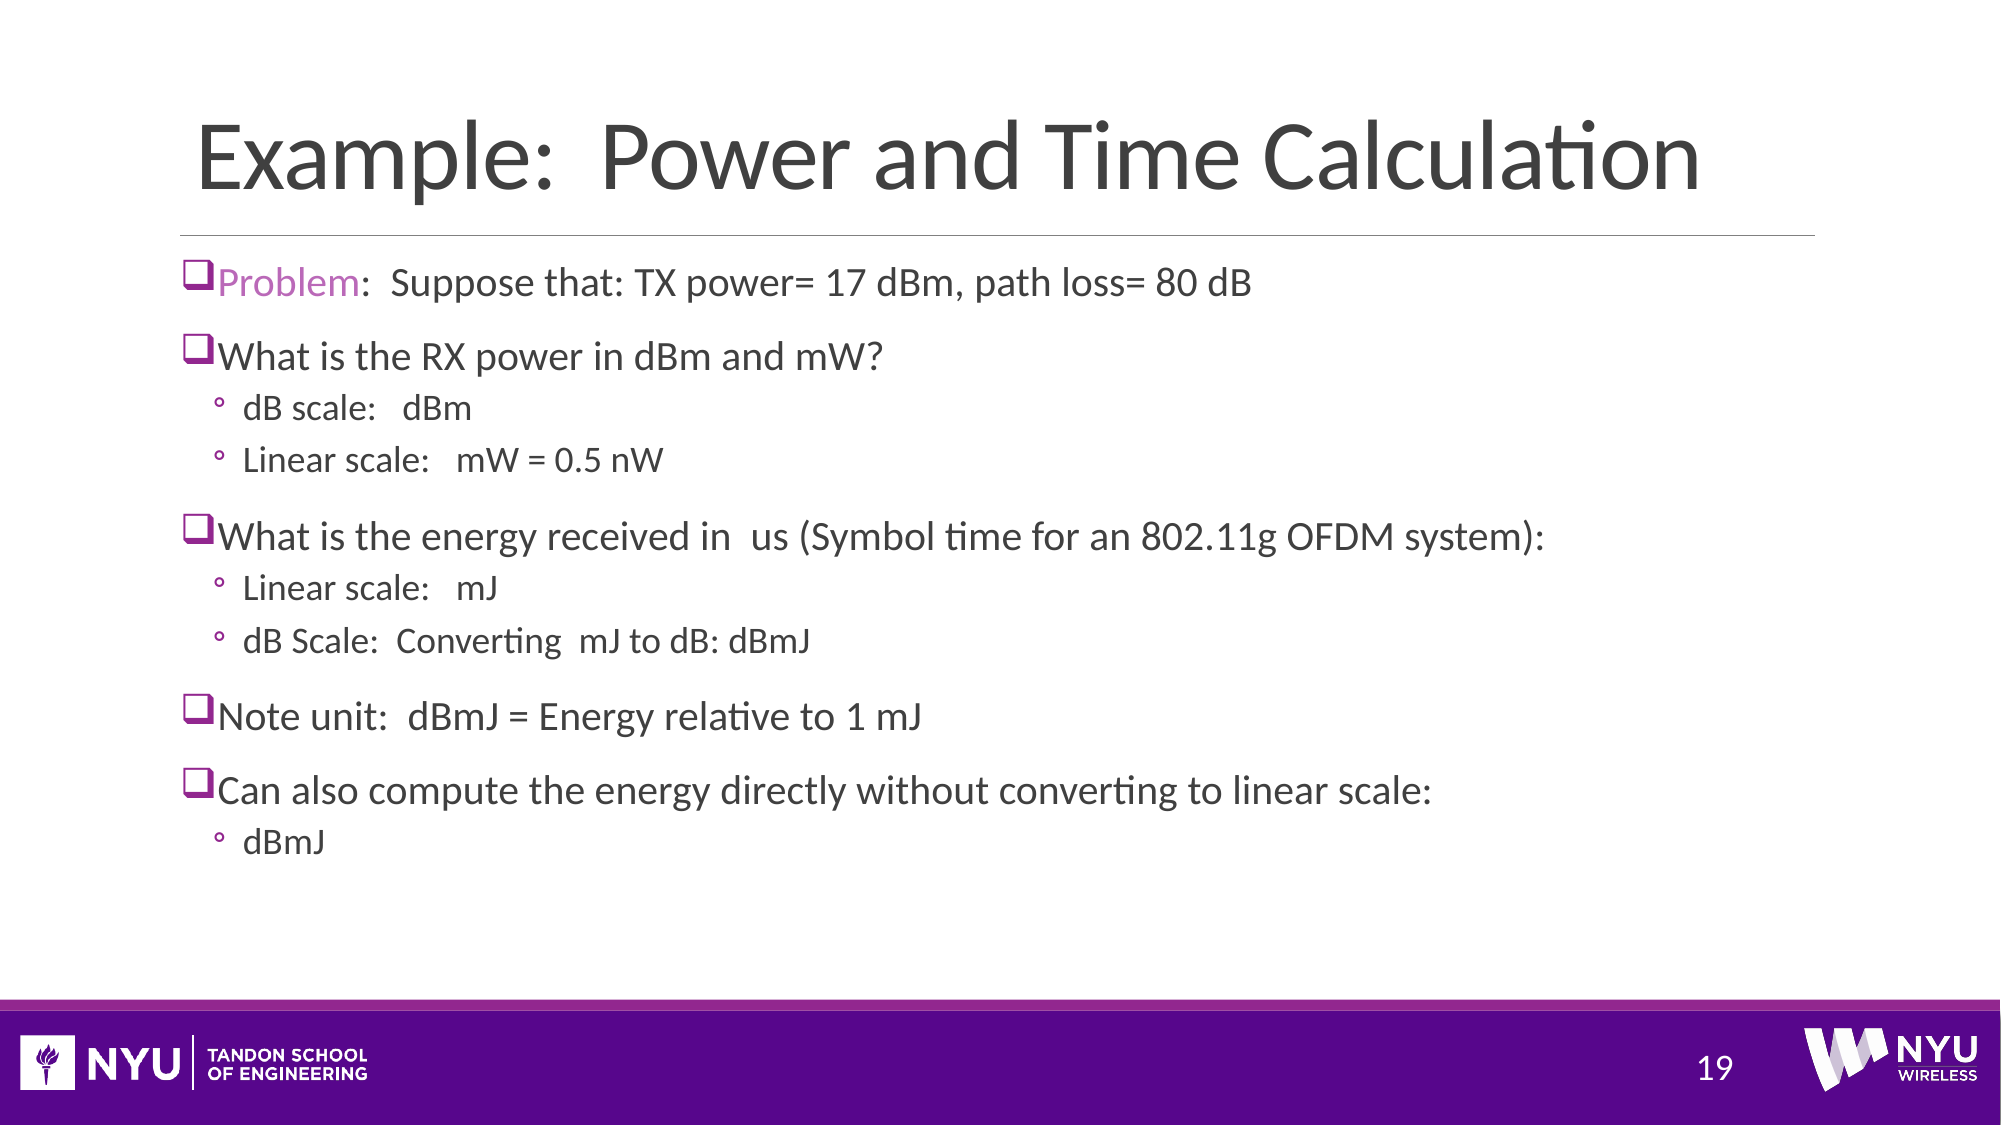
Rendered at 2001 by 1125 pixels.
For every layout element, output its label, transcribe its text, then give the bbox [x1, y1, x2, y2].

slide_number 19 [1533, 1035, 1749, 1096]
title Example: Power and Time Calculation [180, 47, 1830, 218]
